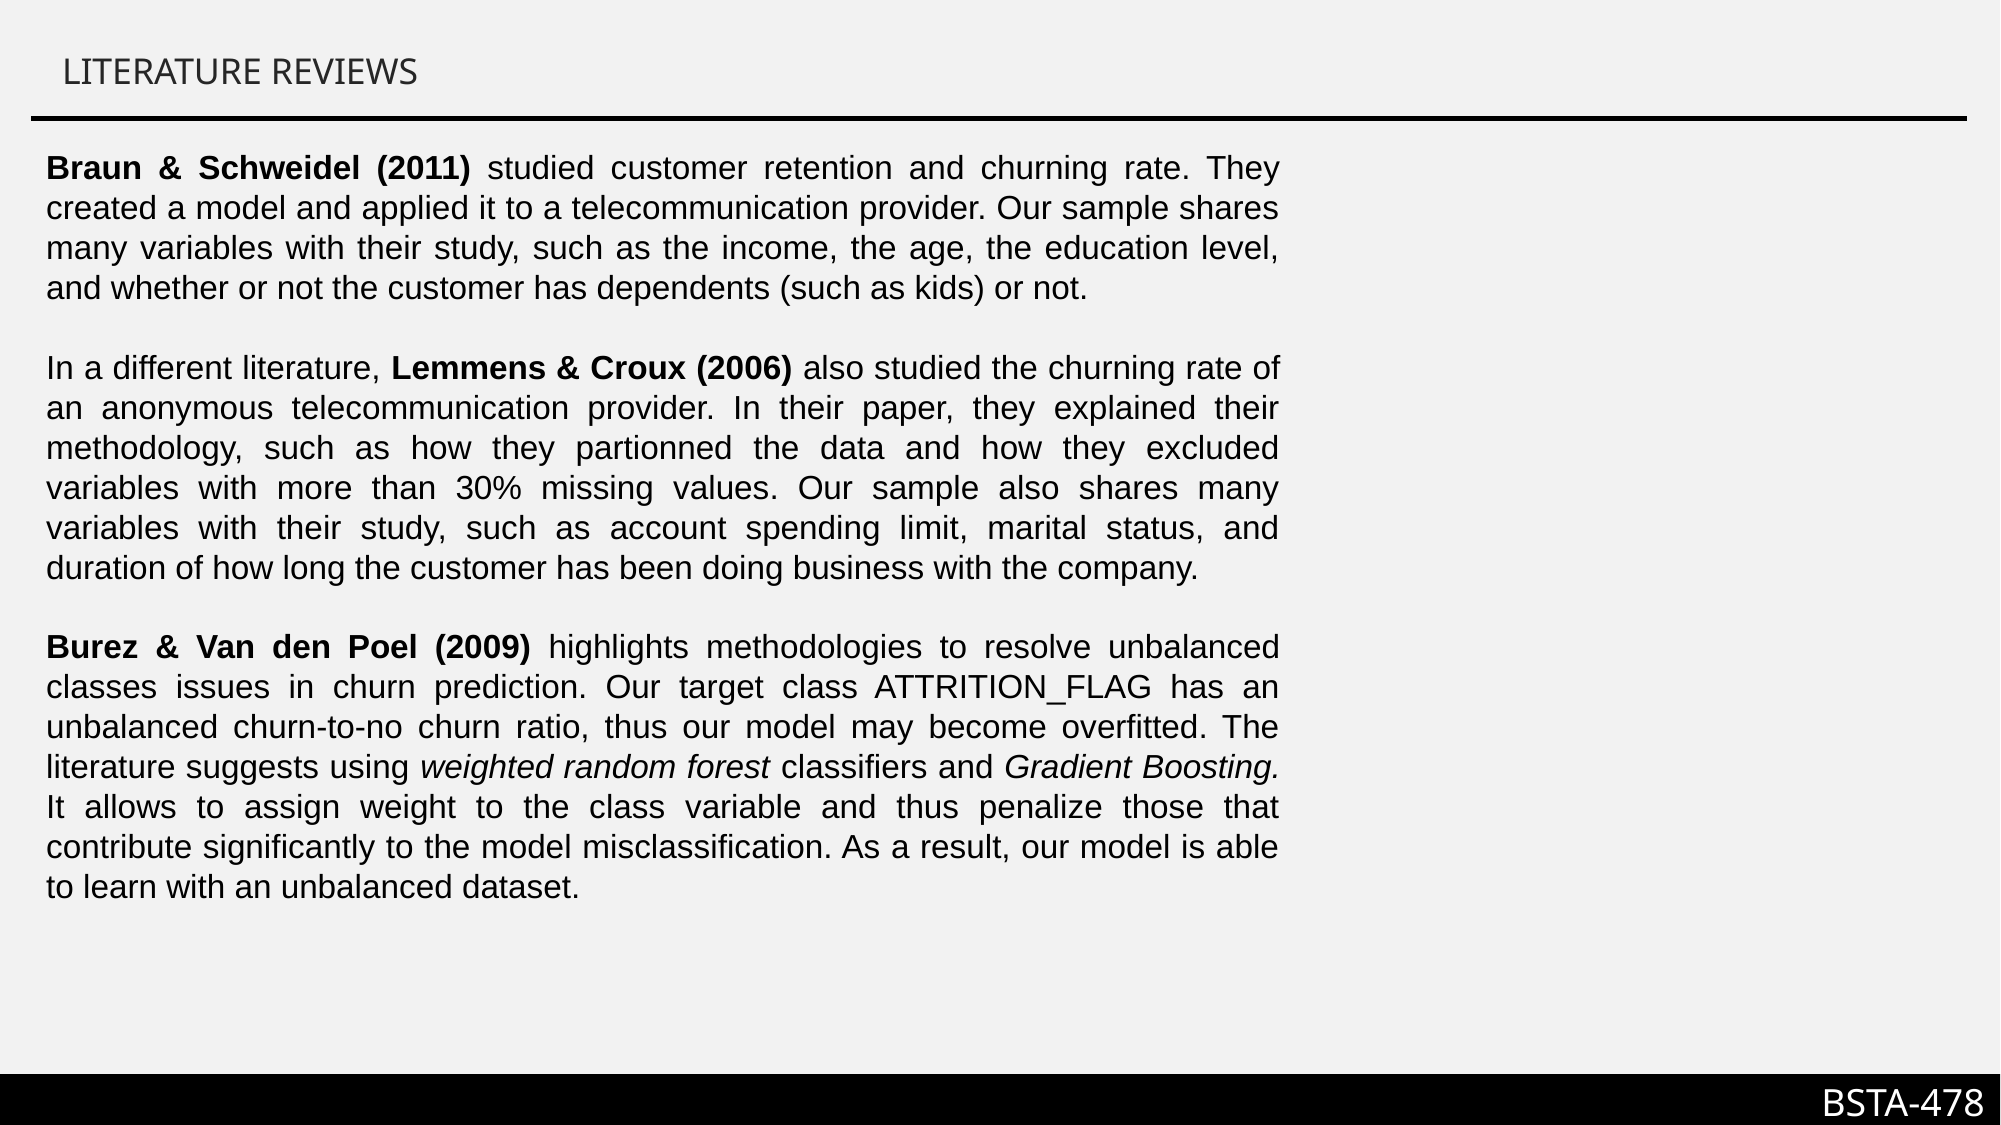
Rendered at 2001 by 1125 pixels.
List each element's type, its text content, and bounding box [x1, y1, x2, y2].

title LITERATURE REVIEWS [29, 21, 1970, 124]
list Braun & Schweidel (2011) studied customer retention and churning rate. They created a model and applied it to a telecommunication provider. Our sample shares many variables with their study, such as the income, the age, the education level, and whether or not the customer has dependents (such as kids) or not. In a different literature, Lemmens & Croux (2006) also studied the churning rate of an anonymous telecommunication provider. In their paper, they explained their methodology, such as how they partionned the data and how they excluded variables with more than 30% missing values. Our sample also shares many variables with their study, such as account spending limit, marital status, and duration of how long the customer has been doing business with the company. Burez & Van den Poel (2009) highlights methodologies to resolve unbalanced classes issues in churn prediction. Our target class ATTRITION_FLAG has an unbalanced churn-to-no churn ratio, thus our model may become overfitted. The literature suggests using weighted random forest classifiers and Gradient Boosting. It allows to assign weight to the class variable and thus penalize those that contribute significantly to the model misclassification. As a result, our model is able to learn with an unbalanced dataset. [31, 139, 1297, 1017]
